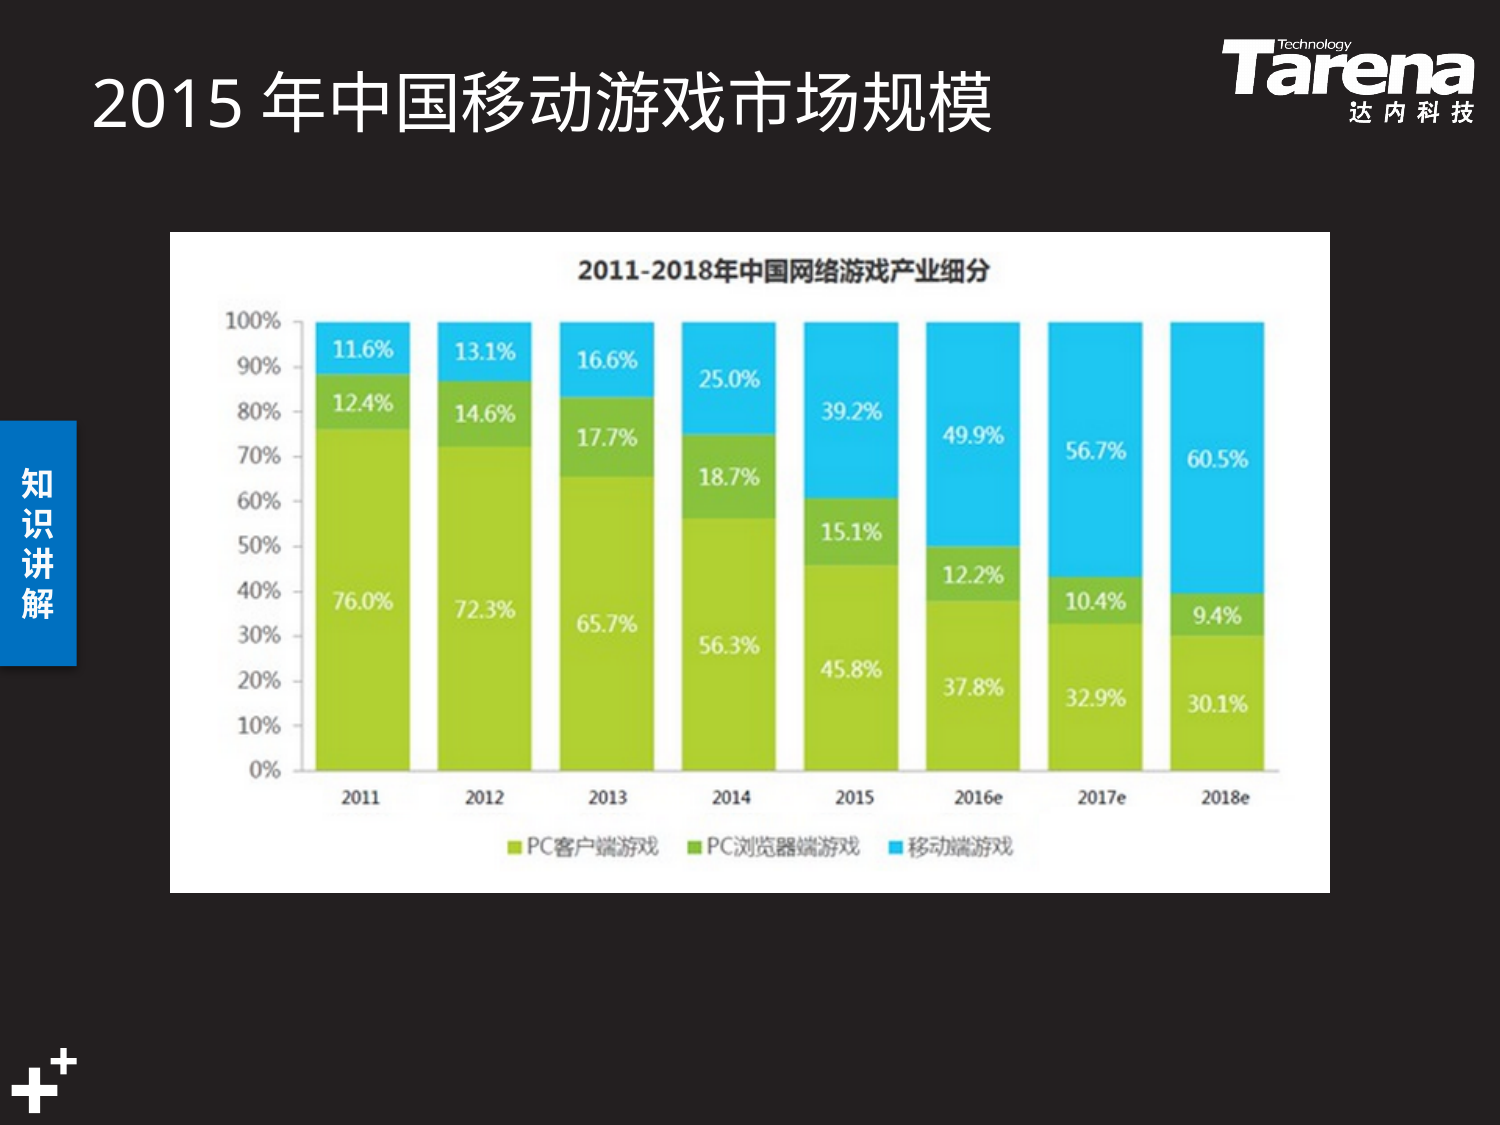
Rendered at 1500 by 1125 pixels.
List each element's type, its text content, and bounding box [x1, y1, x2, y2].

title 2015年中国移动游戏市场规模 [76, 42, 1188, 160]
picture [1222, 39, 1475, 123]
picture [169, 232, 1330, 893]
